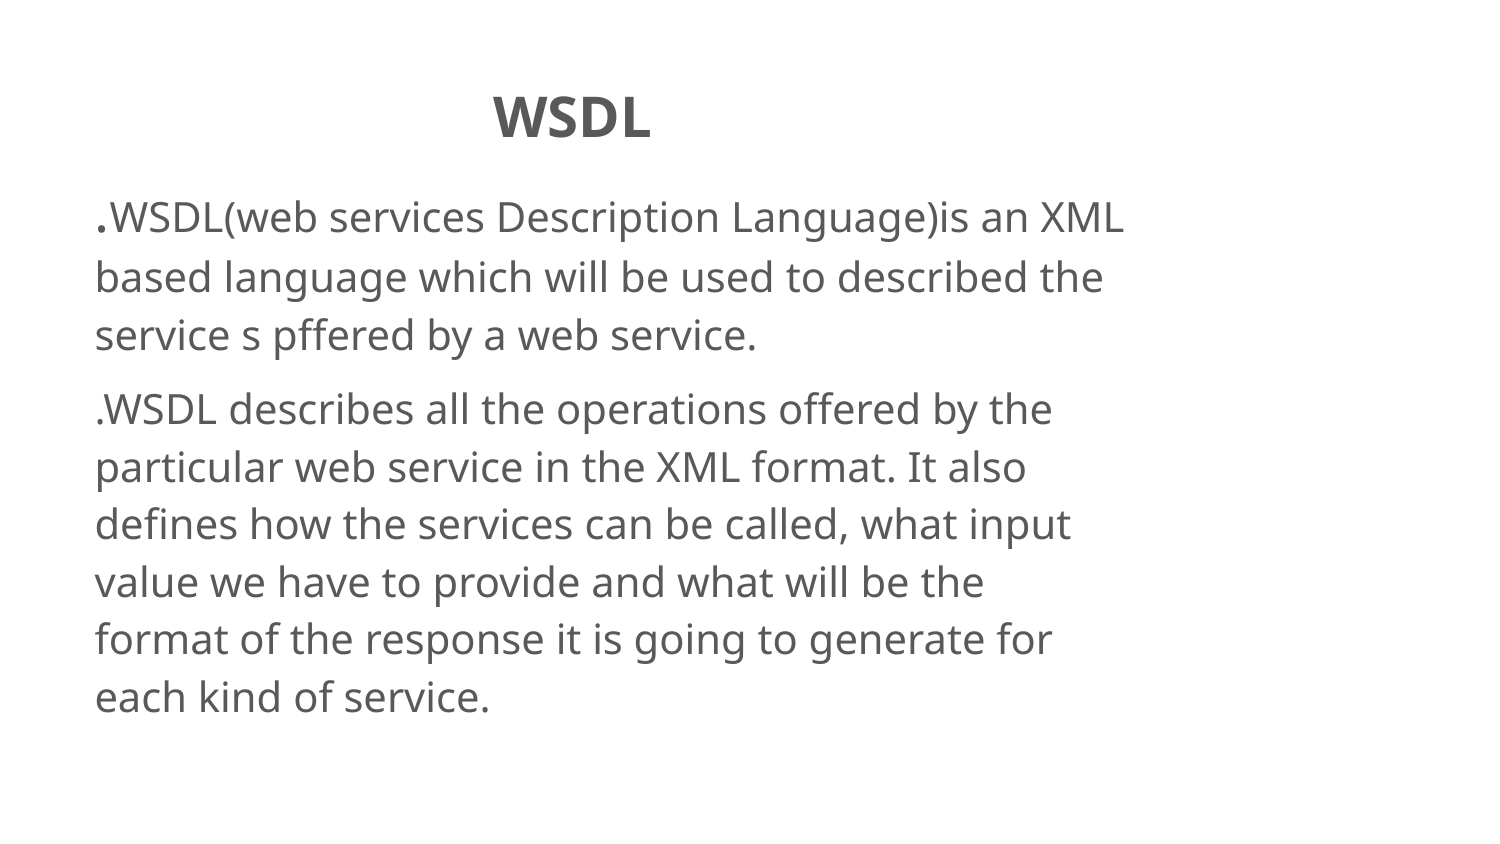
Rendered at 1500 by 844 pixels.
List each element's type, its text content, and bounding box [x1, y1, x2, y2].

list WSDL .WSDL(web services Description Language)is an XML based language which will be used to described the service s pffered by a web service. .WSDL describes all the operations offered by the particular web service in the XML format. It also defines how the services can be called, what input value we have to provide and what will be the format of the response it is going to generate for each kind of service. [83, 65, 1141, 744]
